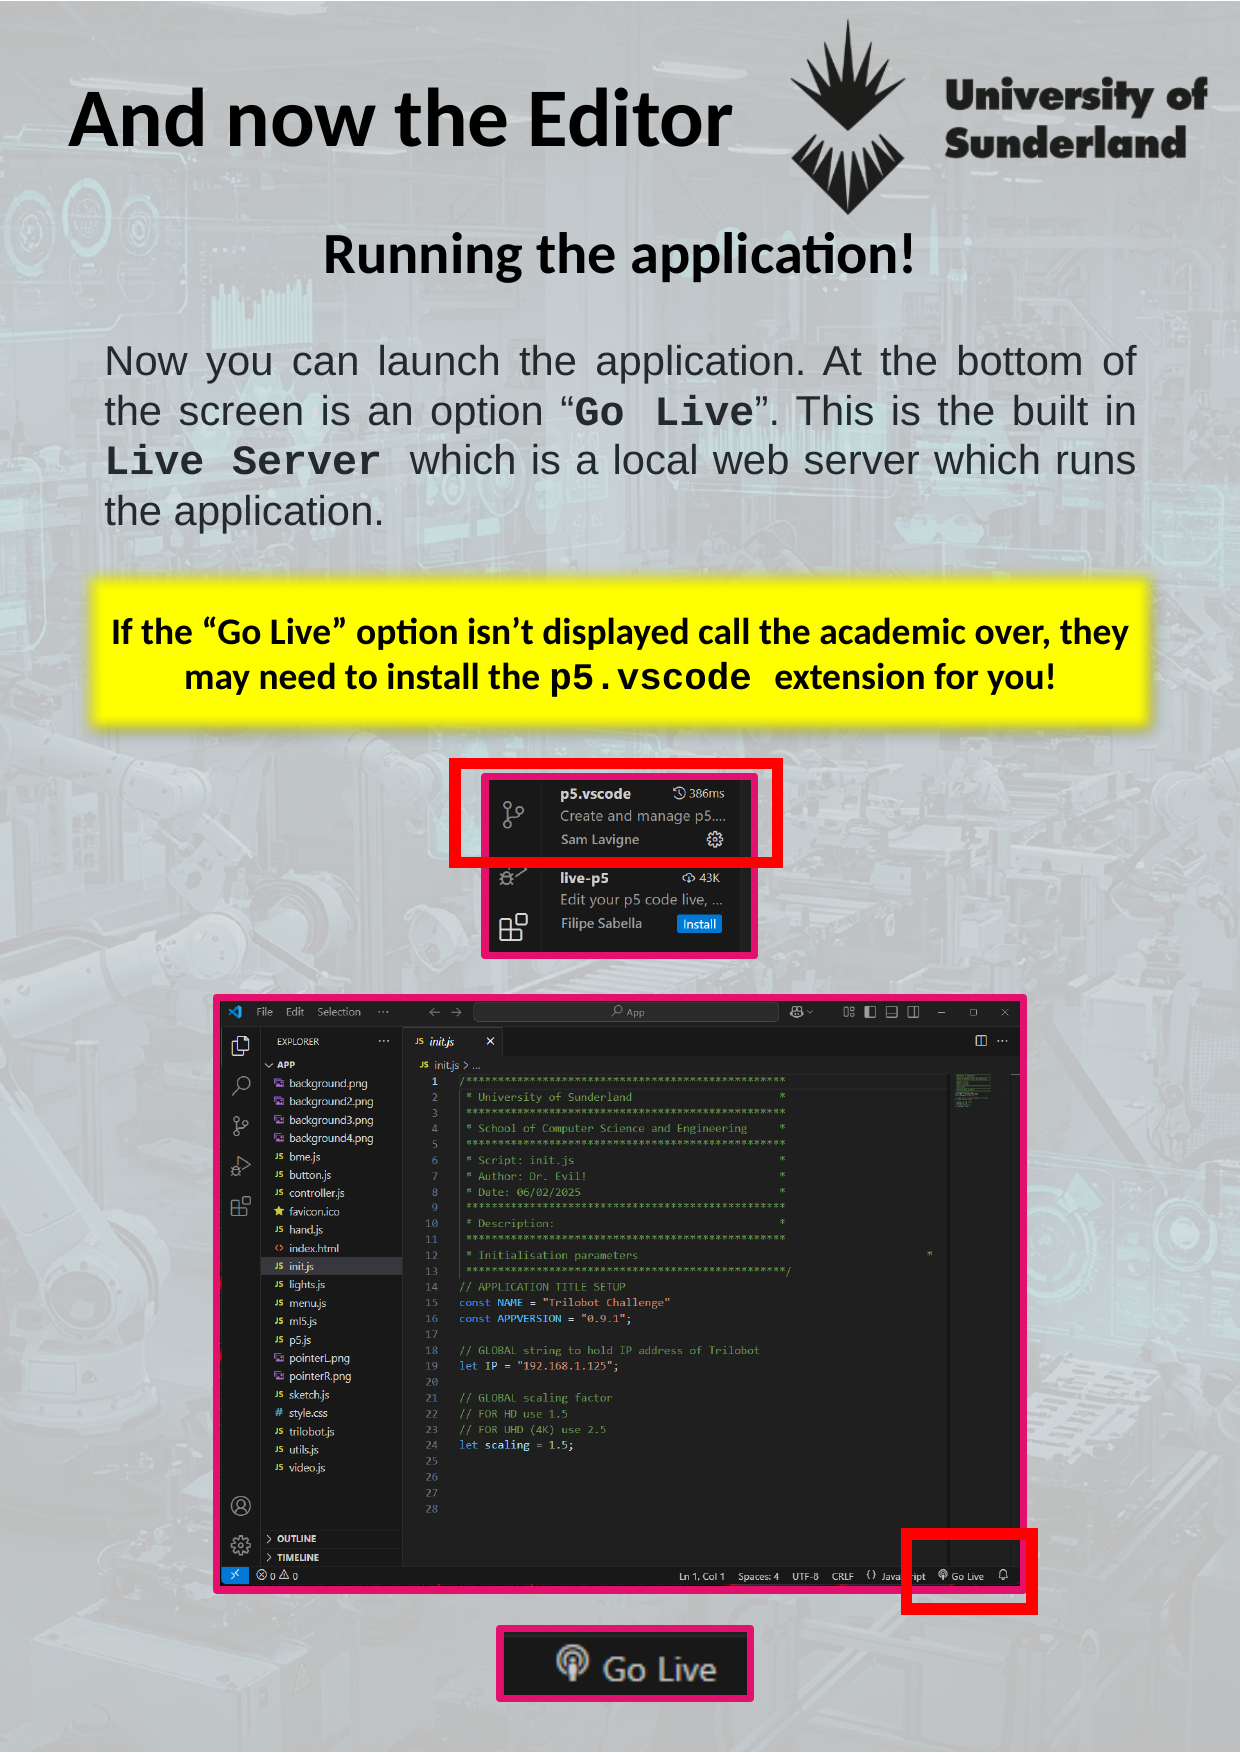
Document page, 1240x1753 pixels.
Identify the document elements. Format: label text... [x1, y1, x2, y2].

text_box [906, 1533, 1033, 1609]
picture [219, 1000, 1020, 1587]
picture [503, 1632, 747, 1695]
picture [782, 13, 1216, 213]
picture [488, 779, 752, 953]
text_box Running the application! [0, 213, 1240, 286]
text_box [454, 763, 778, 863]
text_box Now you can launch the application. At the bottom of the screen is an option “Go Live”. This is the built in Live Server which is a local web server which runs the application. [87, 325, 1153, 541]
text_box And now the Editor [0, 61, 801, 163]
text_box If the “Go Live” option isn’t displayed call the academic over, they may need to install the p5.vscode extension for you! [101, 588, 1142, 719]
